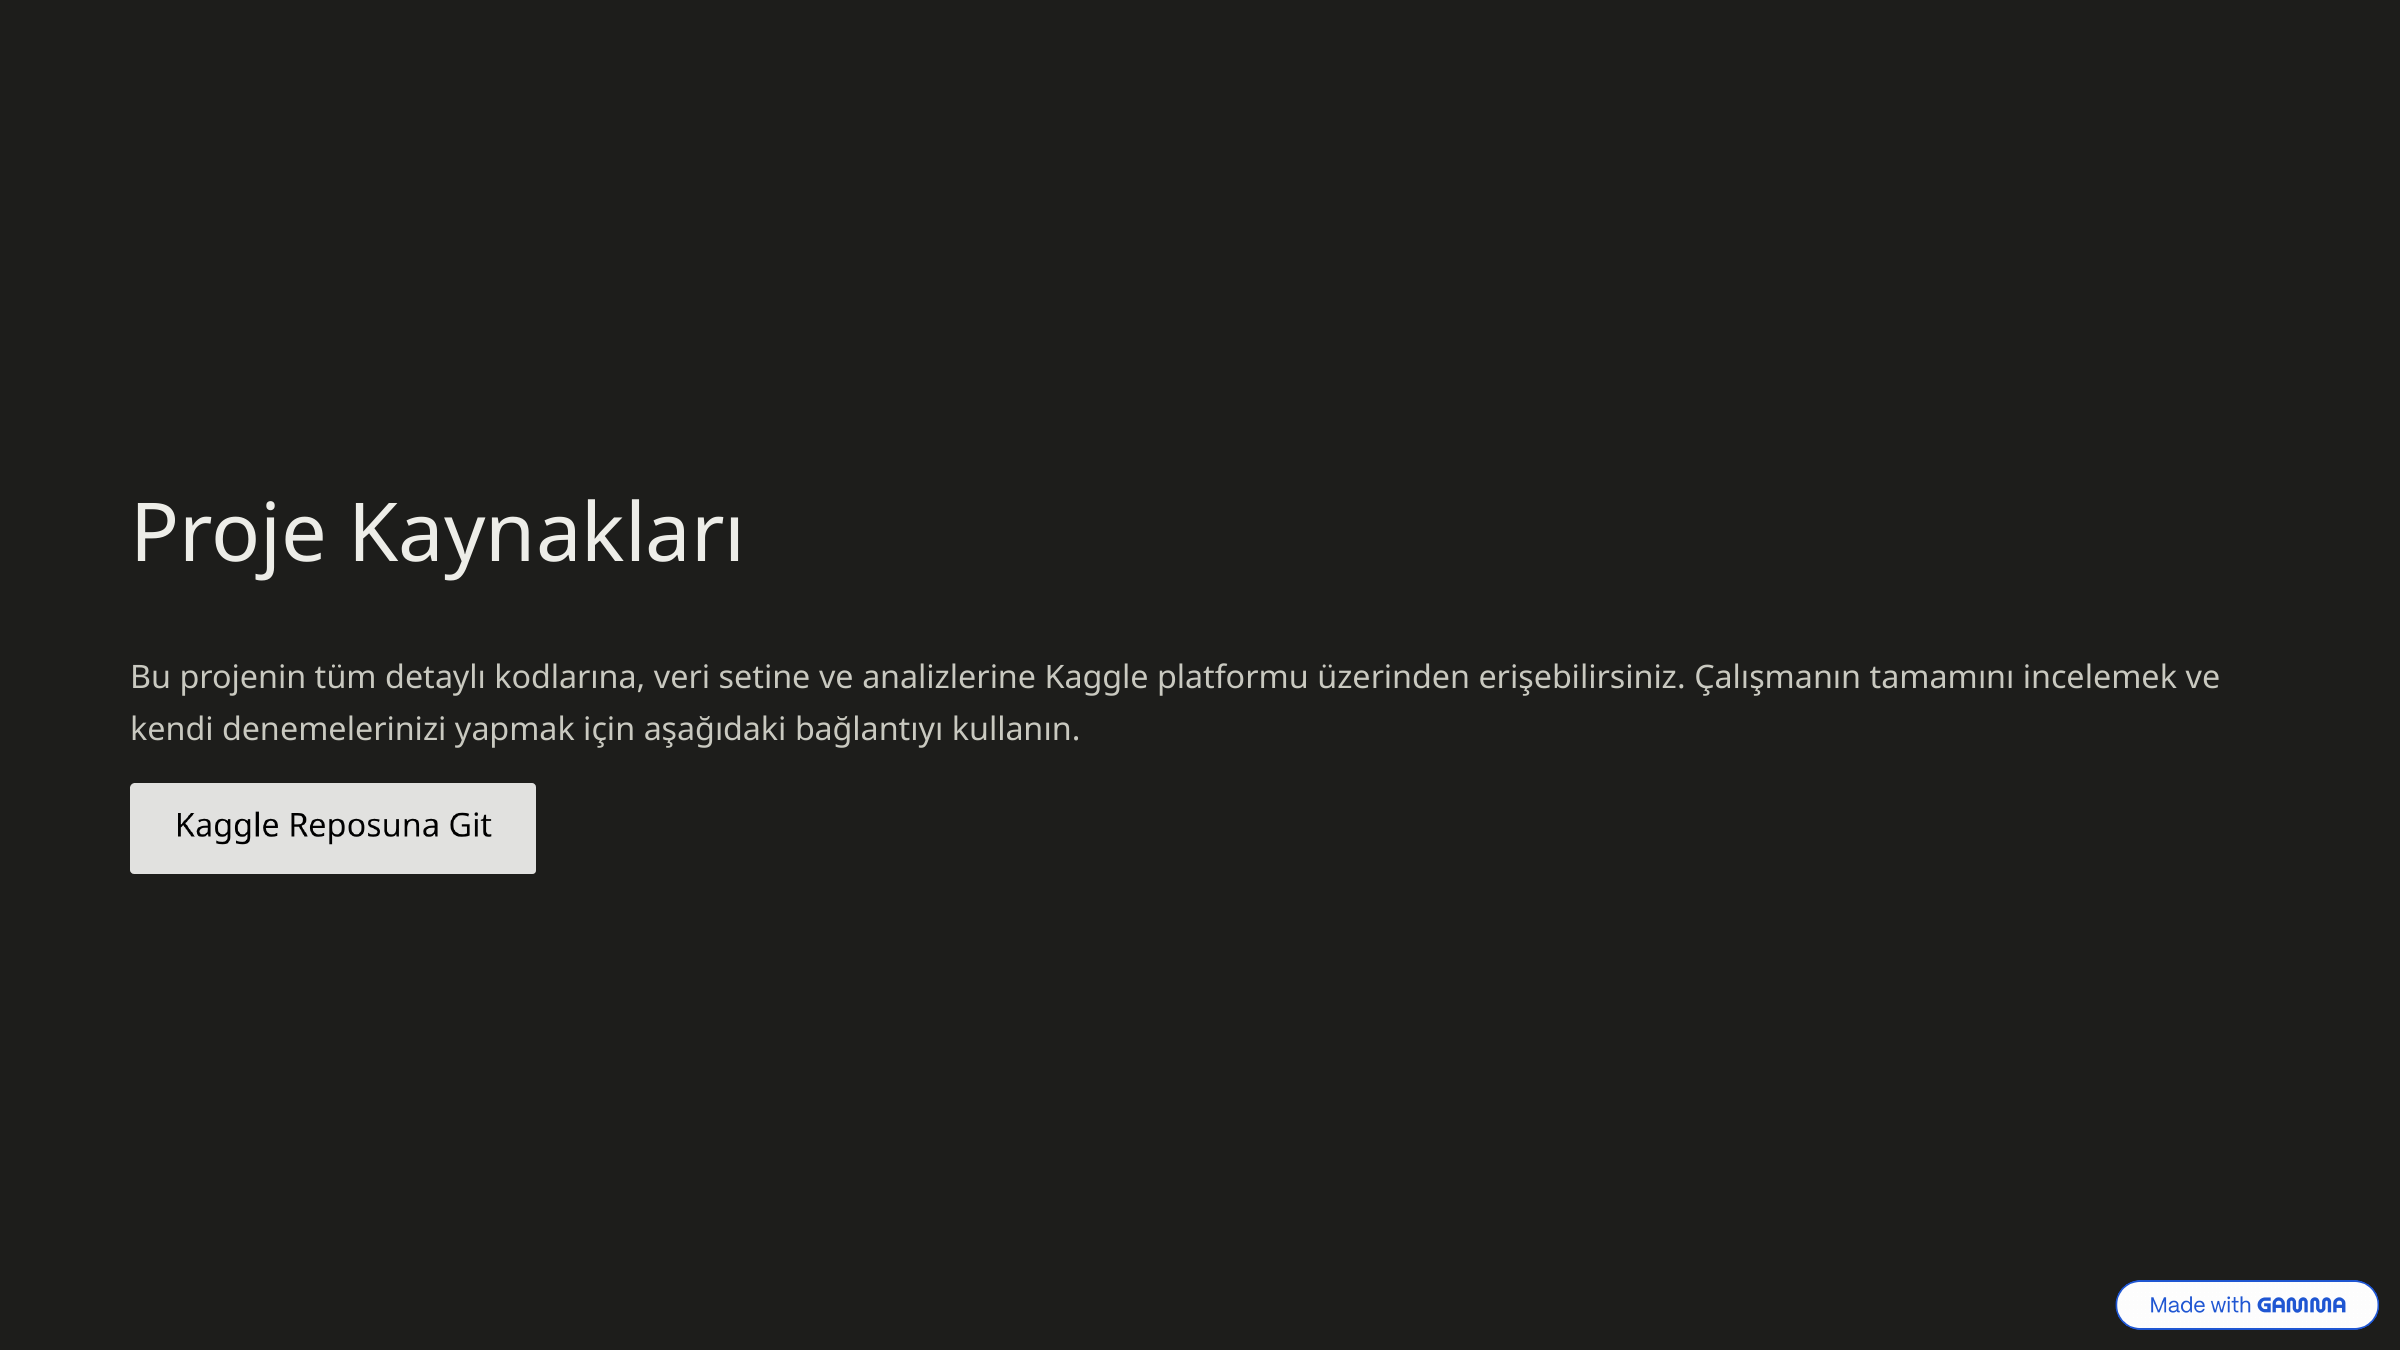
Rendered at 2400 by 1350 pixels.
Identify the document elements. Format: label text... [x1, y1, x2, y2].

text_box Bu projenin tüm detaylı kodlarına, veri setine ve analizlerine Kaggle platformu üzerinden erişebilirsiniz. Çalışmanın tamamını incelemek ve kendi denemelerinizi yapmak için aşağıdaki bağlantıyı kullanın. [130, 643, 2270, 748]
text_box Proje Kaynakları [130, 476, 945, 578]
picture [2106, 1271, 2389, 1339]
picture [130, 783, 536, 874]
